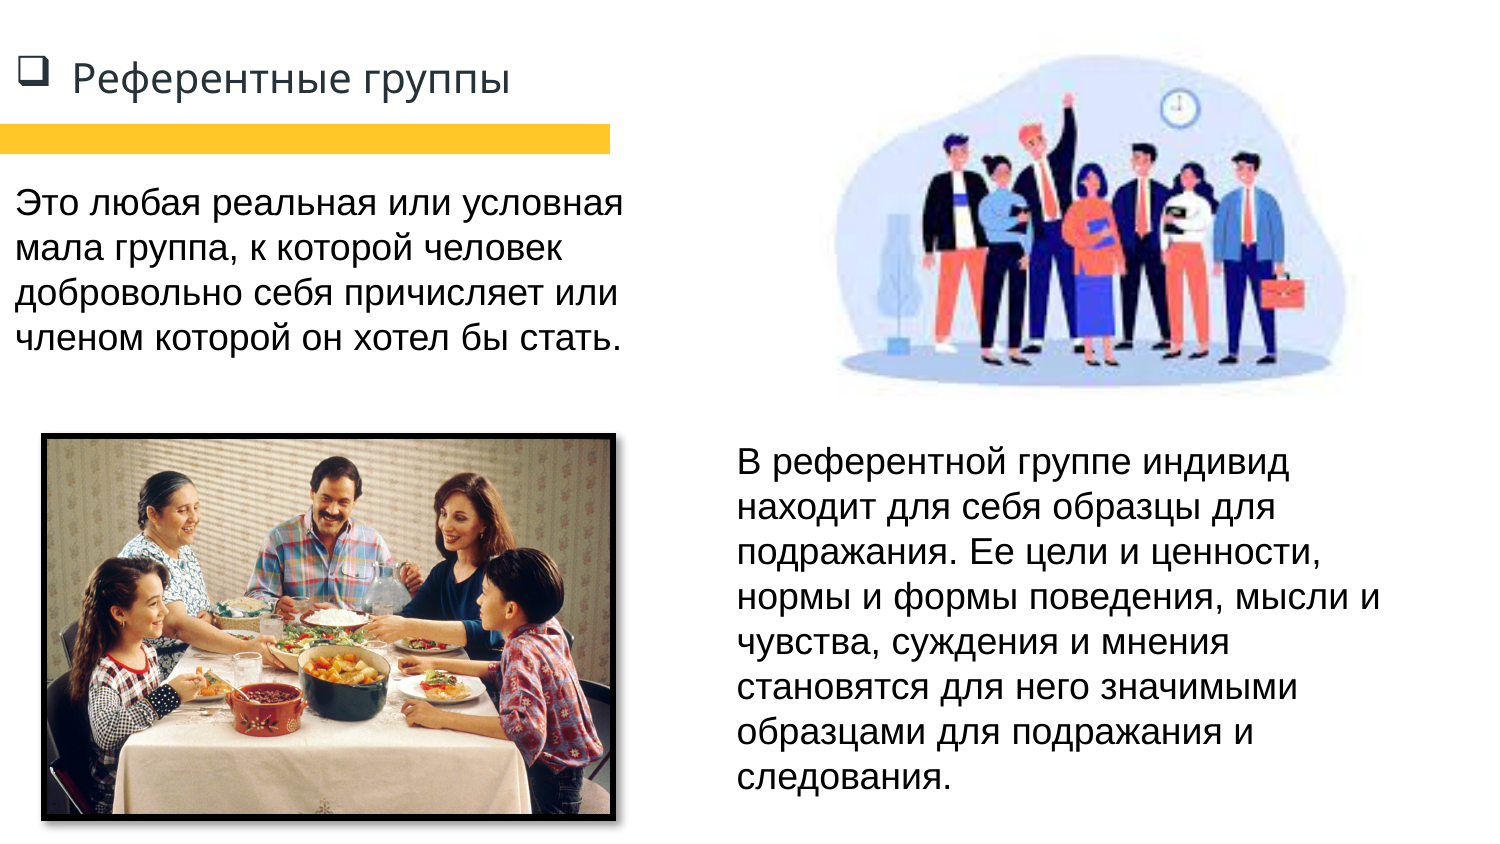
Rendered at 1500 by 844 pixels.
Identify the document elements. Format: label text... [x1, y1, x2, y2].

list Референтные группы [0, 29, 722, 124]
text_box В референтной группе индивид находит для себя образцы для подражания. Ее цели и ценности, нормы и формы поведения, мысли и чувства, суждения и мнения становятся для него значимыми образцами для подражания и следования. [721, 429, 1440, 805]
text_box Это любая реальная или условная мала группа, к которой человек добровольно себя причисляет или членом которой он хотел бы стать. [0, 170, 722, 411]
text_box [0, 123, 610, 155]
picture [819, 32, 1403, 423]
picture [46, 438, 611, 815]
